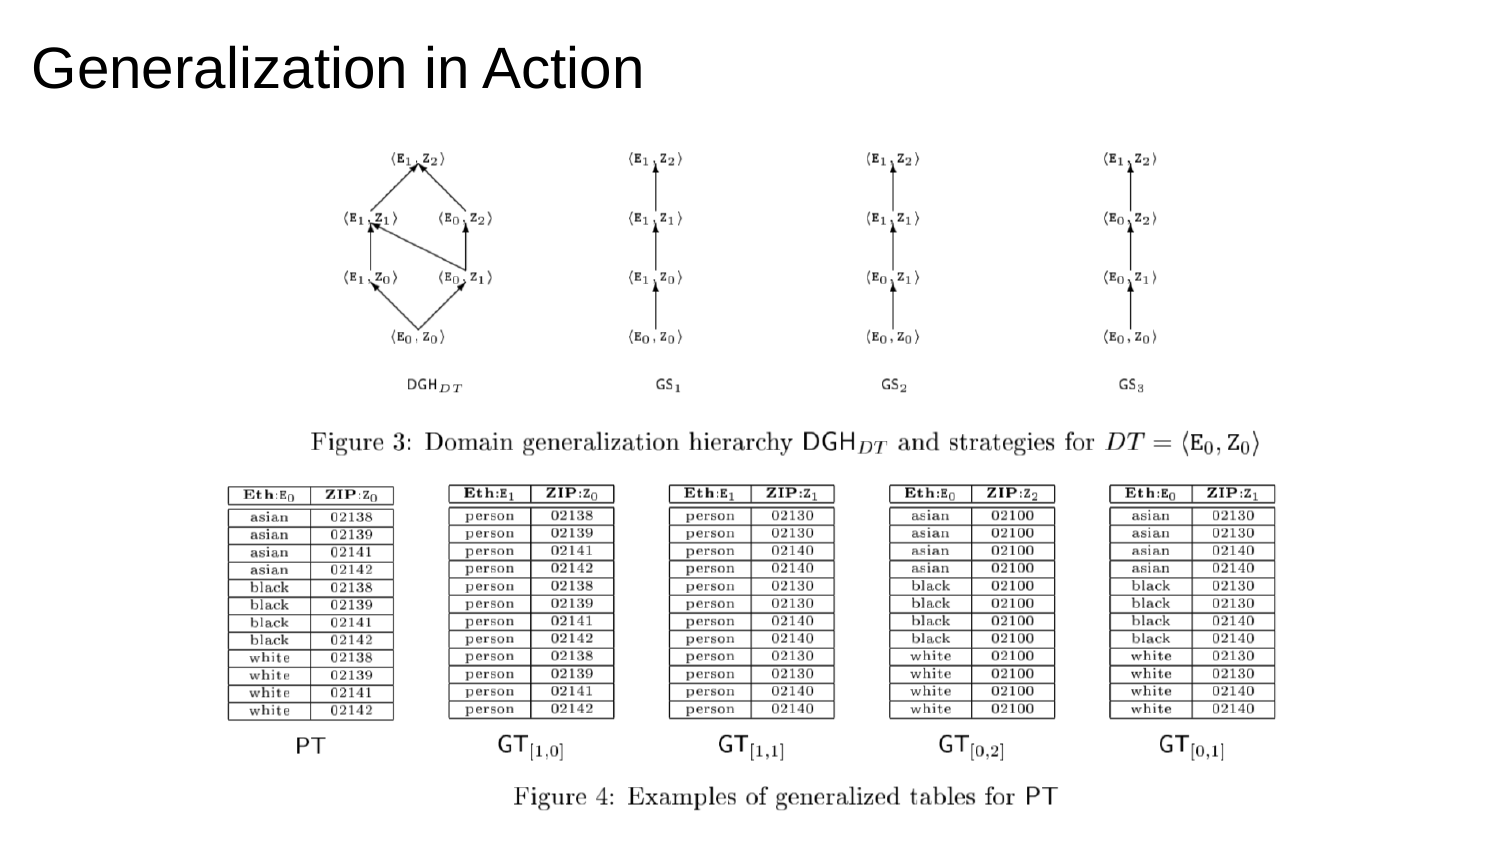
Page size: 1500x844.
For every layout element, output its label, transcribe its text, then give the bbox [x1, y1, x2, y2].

title Generalization in Action [16, 15, 1415, 110]
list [194, 107, 1338, 829]
